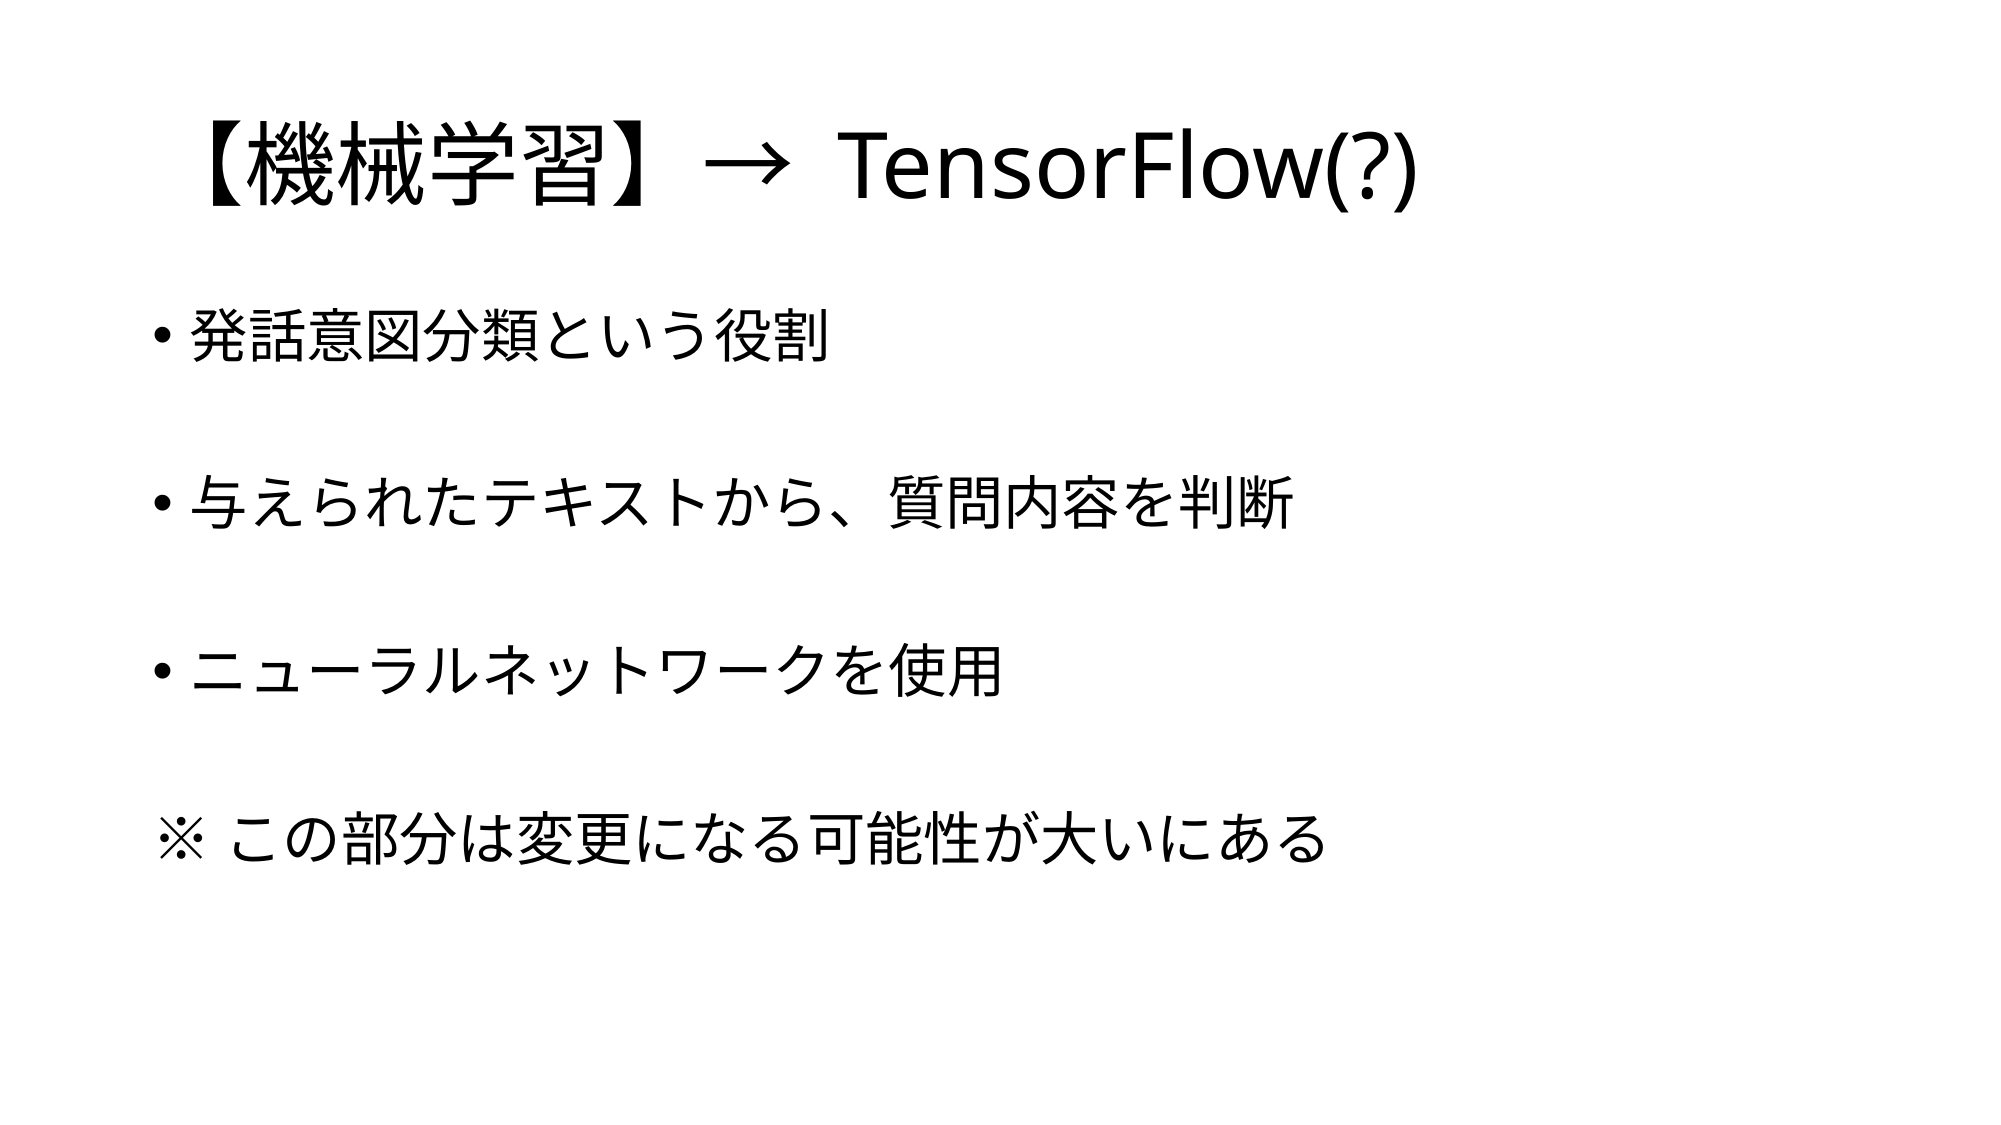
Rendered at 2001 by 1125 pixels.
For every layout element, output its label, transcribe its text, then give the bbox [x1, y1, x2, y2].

title 【機械学習】→ TensorFlow(?) [137, 59, 1863, 278]
list 発話意図分類という役割 与えられたテキストから、質問内容を判断 ニューラルネットワークを使用 ※この部分は変更になる可能性が大いにある [137, 299, 1863, 1014]
